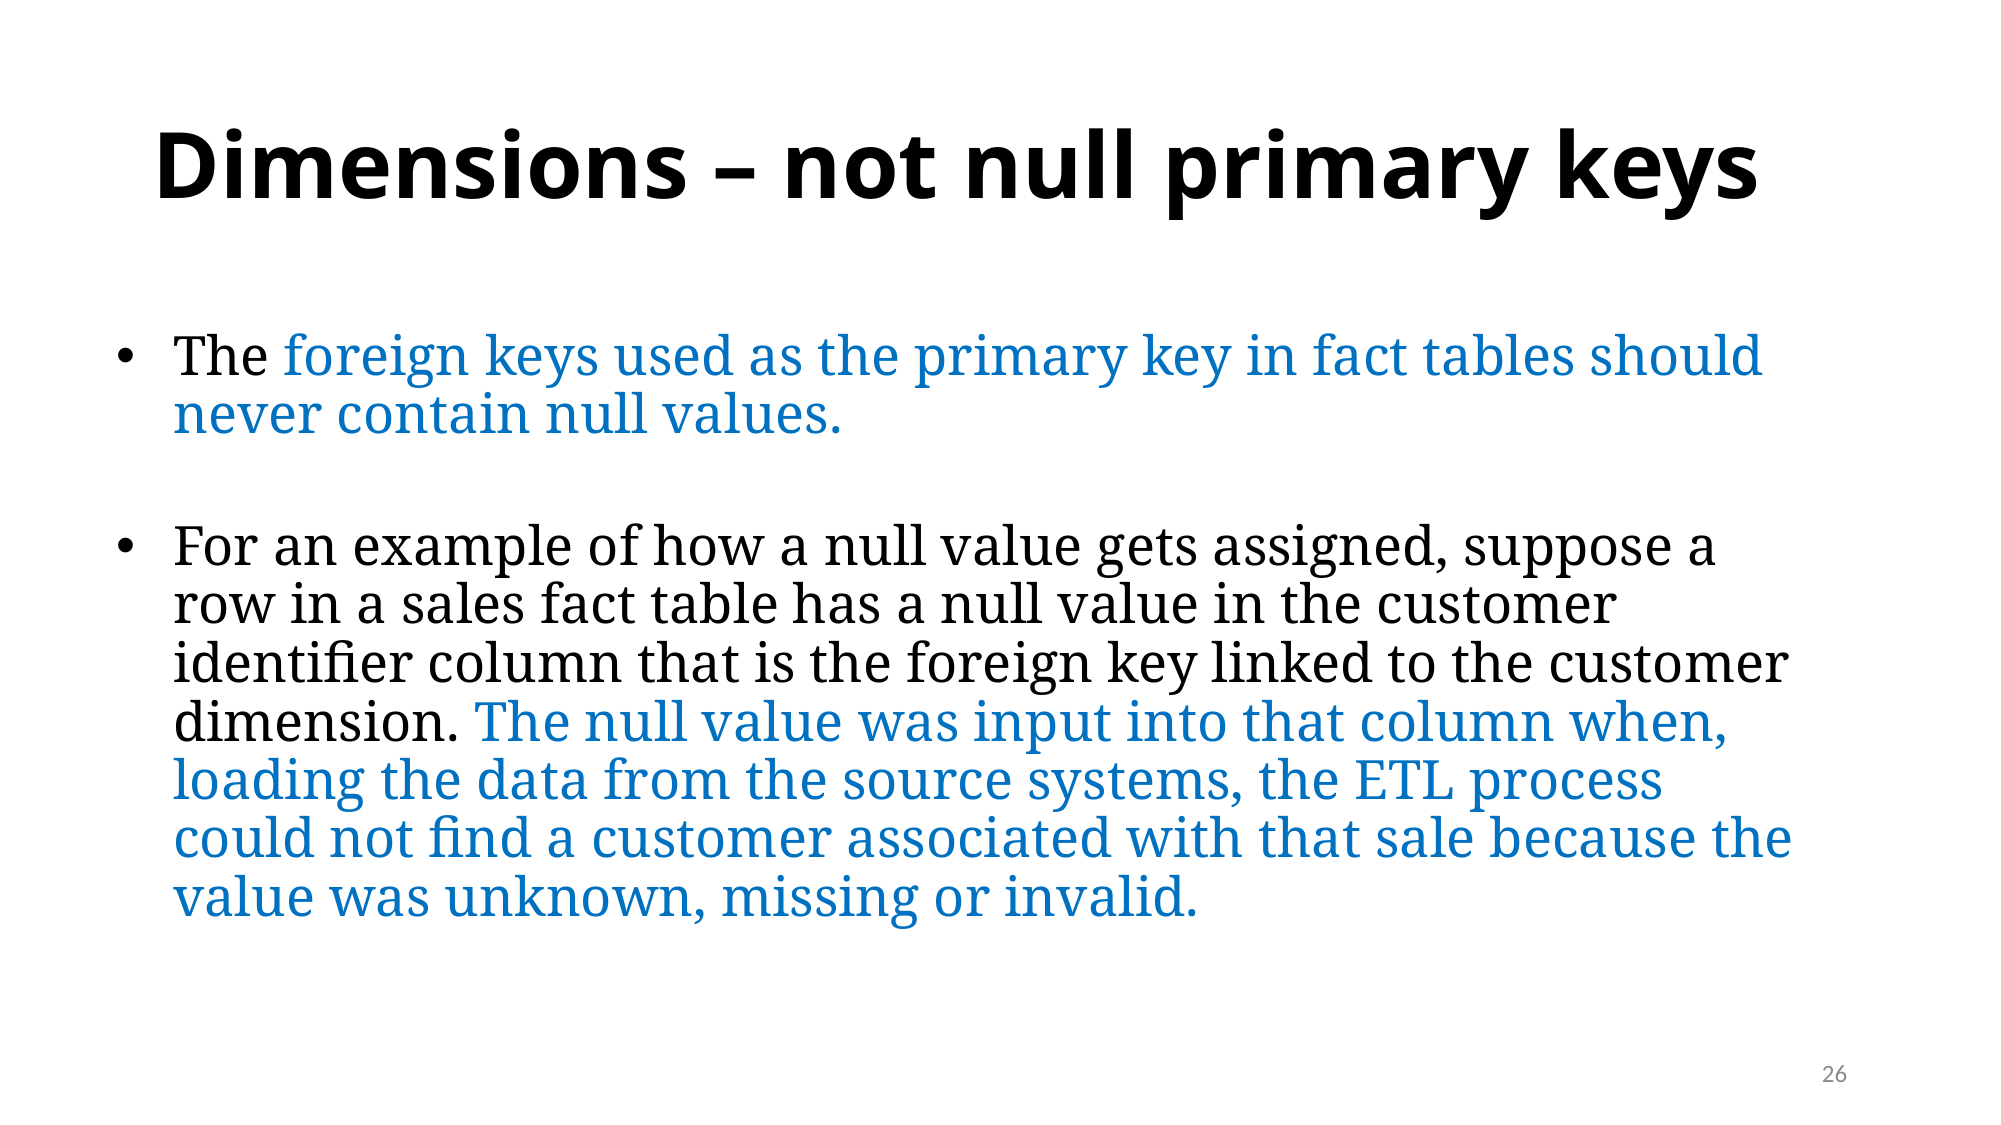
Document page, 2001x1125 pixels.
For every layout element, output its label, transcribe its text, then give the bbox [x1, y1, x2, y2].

title Dimensions – not null primary keys [137, 59, 1863, 278]
slide_number 26 [1412, 1042, 1863, 1103]
text_box The foreign keys used as the primary key in fact tables should never contain null values. For an example of how a null value gets assigned, suppose a row in a sales fact table has a null value in the customer identifier column that is the foreign key linked to the customer dimension. The null value was input into that column when, loading the data from the source systems, the ETL process could not find a customer associated with that sale because the value was unknown, missing or invalid. [102, 321, 1828, 997]
